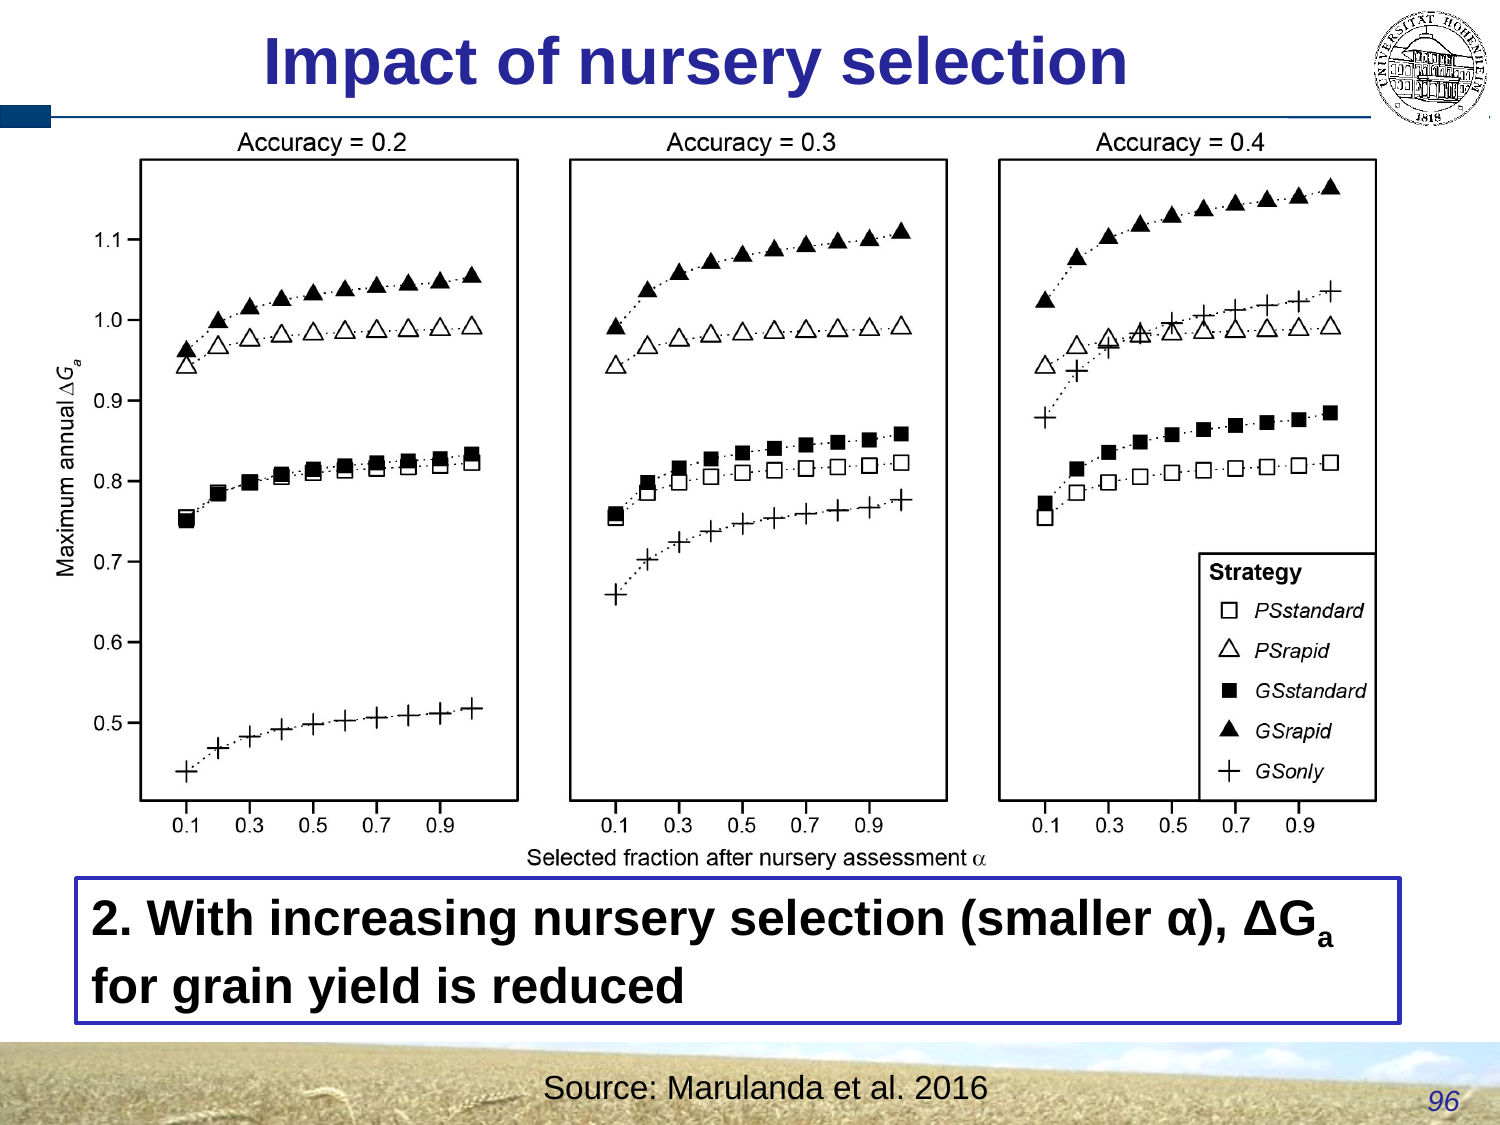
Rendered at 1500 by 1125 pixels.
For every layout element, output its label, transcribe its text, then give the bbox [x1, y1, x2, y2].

picture [1447, 9, 1489, 129]
text_box Impact of nursery selection [0, 0, 1447, 133]
text_box Source: Marulanda et al. 2016 [528, 1058, 1014, 1114]
text_box [0, 1042, 1500, 1125]
picture [52, 129, 1378, 873]
text_box 2. With increasing nursery selection (smaller α), ΔGa for grain yield is reduced [74, 876, 1402, 1025]
slide_number 96 [1162, 1074, 1476, 1125]
